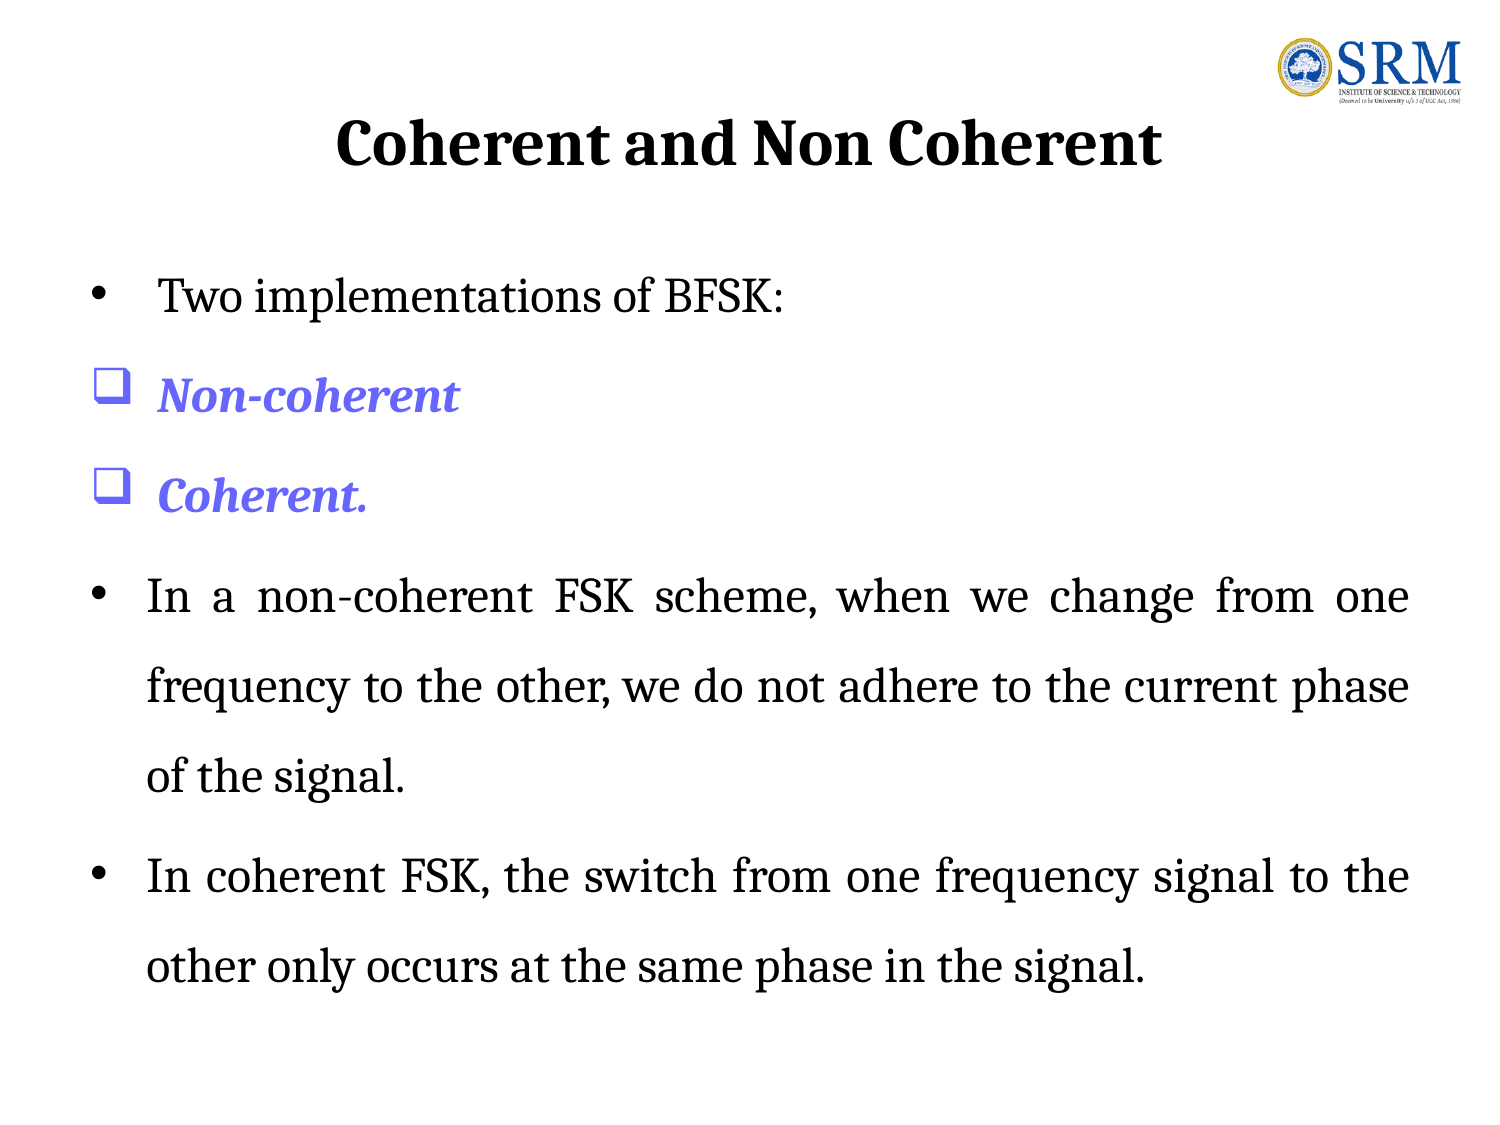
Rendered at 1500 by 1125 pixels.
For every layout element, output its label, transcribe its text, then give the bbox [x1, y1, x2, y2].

list Two implementations of BFSK: Non-coherent Coherent. In a non-coherent FSK scheme, when we change from one frequency to the other, we do not adhere to the current phase of the signal. In coherent FSK, the switch from one frequency signal to the other only occurs at the same phase in the signal. [74, 224, 1426, 968]
picture [1275, 25, 1466, 113]
title Coherent and Non Coherent [74, 44, 1426, 224]
